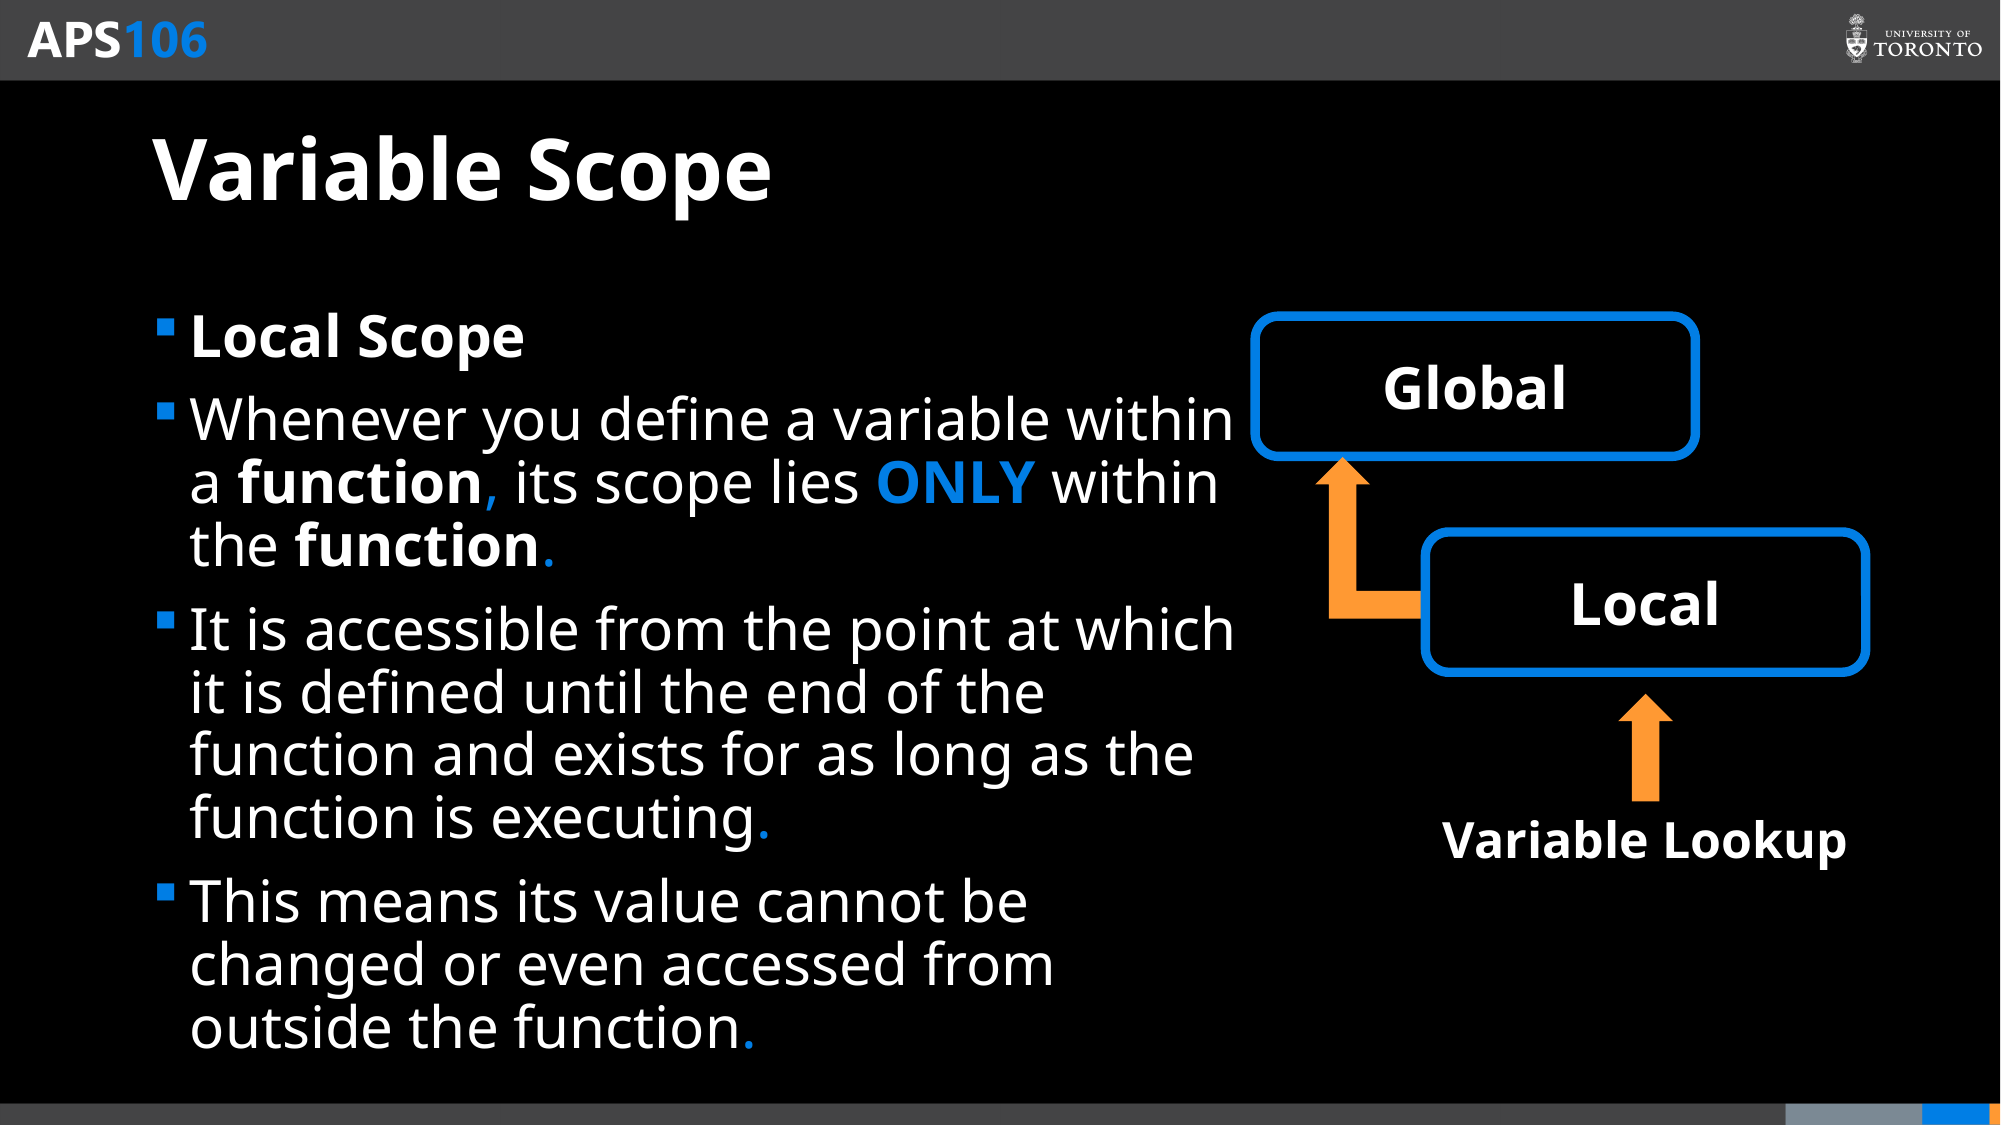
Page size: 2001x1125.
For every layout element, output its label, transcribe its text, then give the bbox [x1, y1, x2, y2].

picture [0, 0, 2001, 1125]
text_box Variable Lookup [1428, 801, 1863, 876]
title Variable Scope [137, 119, 1863, 227]
text_box Global [1254, 315, 1697, 458]
text_box [1615, 692, 1676, 803]
text_box Local [1424, 530, 1867, 674]
text_box [1312, 455, 1424, 620]
list Local Scope Whenever you define a variable within a function, its scope lies ONLY within the function. It is accessible from the point at which it is defined until the end of the function and exists for as long as the function is executing. This means its value cannot be changed or even accessed from outside the function. [137, 299, 1255, 1094]
